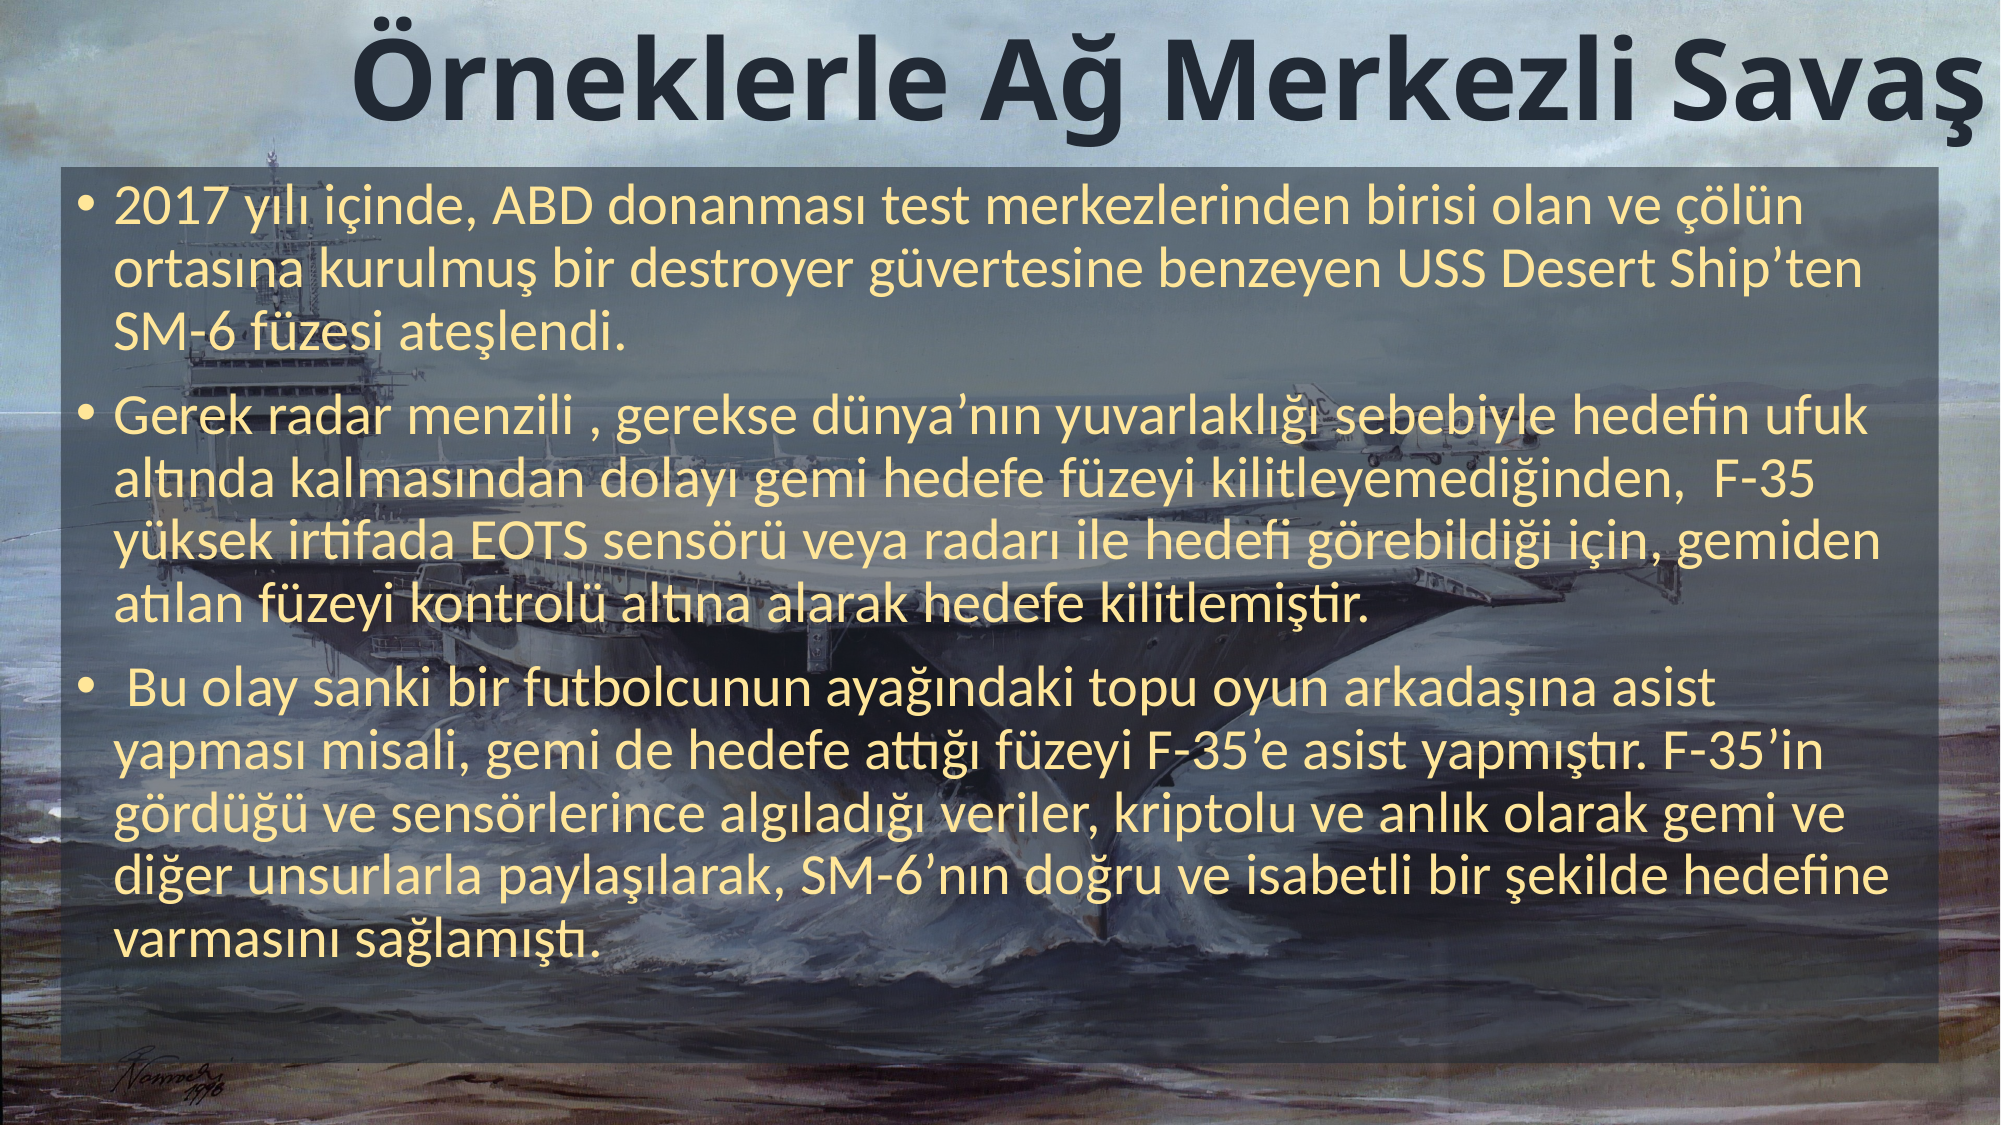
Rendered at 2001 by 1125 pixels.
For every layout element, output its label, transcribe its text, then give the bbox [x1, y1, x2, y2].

title Örneklerle Ağ Merkezli Savaş [333, 0, 2000, 193]
picture [0, 0, 2001, 1125]
list 2017 yılı içinde, ABD donanması test merkezlerinden birisi olan ve çölün ortasına kurulmuş bir destroyer güvertesine benzeyen USS Desert Ship’ten SM-6 füzesi ateşlendi. Gerek radar menzili , gerekse dünya’nın yuvarlaklığı sebebiyle hedefin ufuk altında kalmasından dolayı gemi hedefe füzeyi kilitleyemediğinden, F-35 yüksek irtifada EOTS sensörü veya radarı ile hedefi görebildiği için, gemiden atılan füzeyi kontrolü altına alarak hedefe kilitlemiştir. Bu olay sanki bir futbolcunun ayağındaki topu oyun arkadaşına asist yapması misali, gemi de hedefe attığı füzeyi F-35’e asist yapmıştır. F-35’in gördüğü ve sensörlerince algıladığı veriler, kriptolu ve anlık olarak gemi ve diğer unsurlarla paylaşılarak, SM-6’nın doğru ve isabetli bir şekilde hedefine varmasını sağlamıştı. [60, 167, 1939, 1064]
